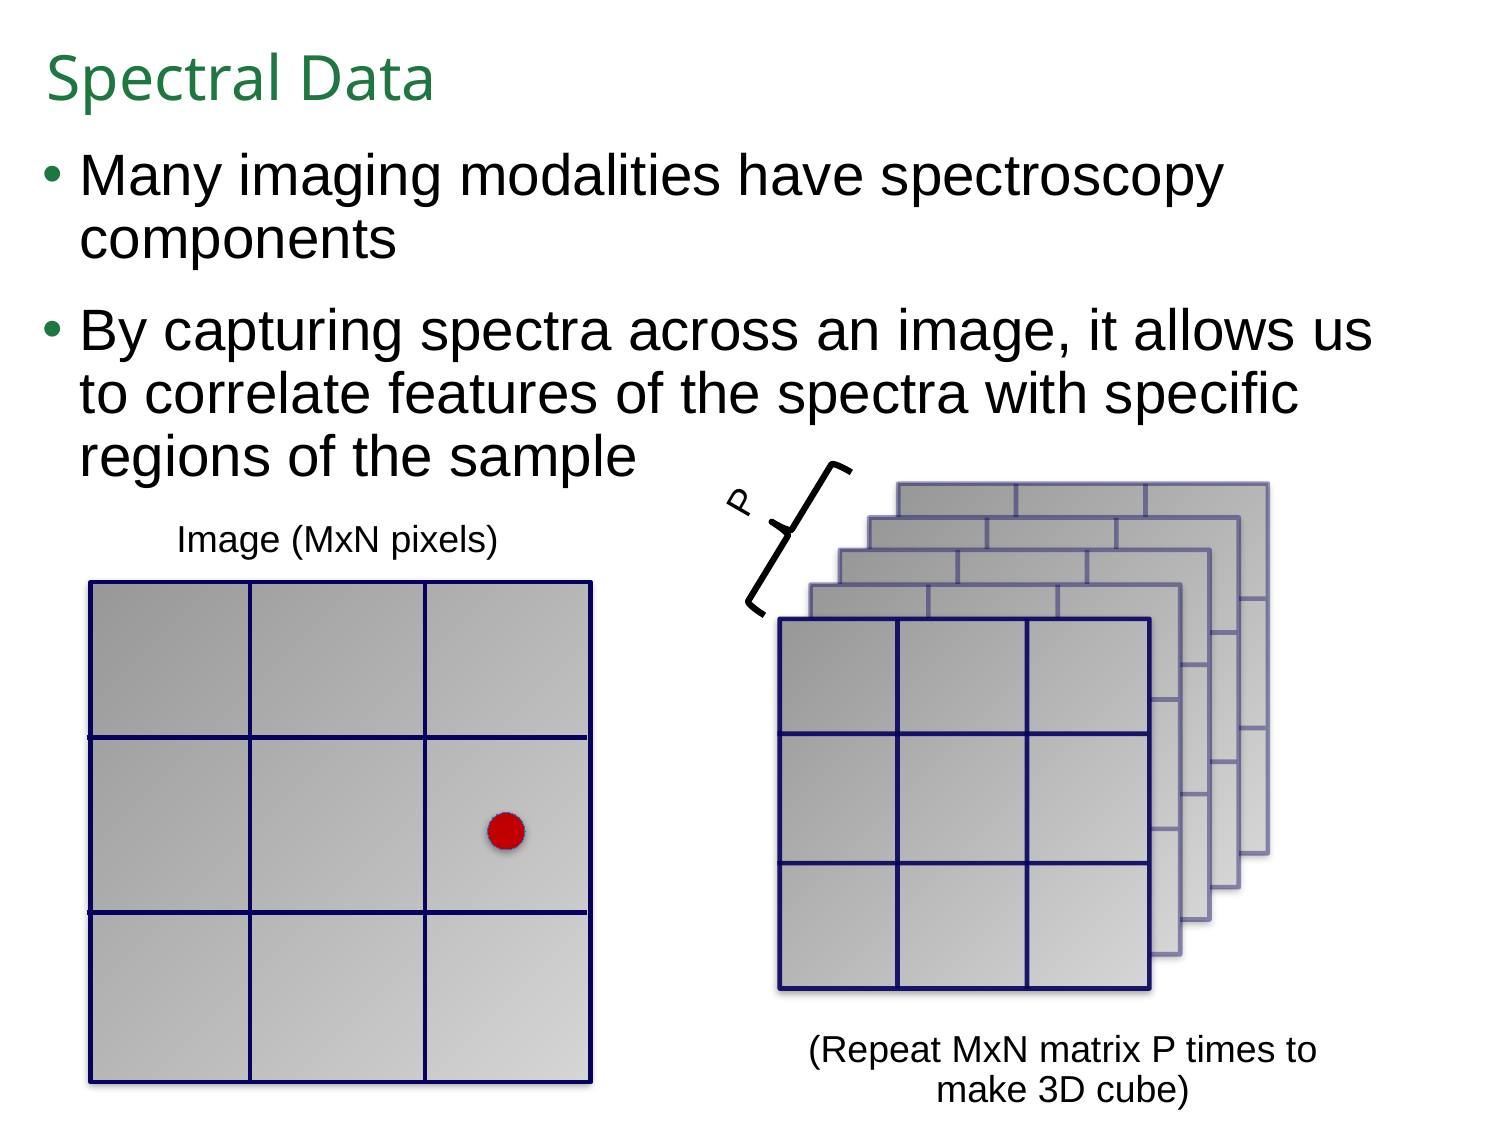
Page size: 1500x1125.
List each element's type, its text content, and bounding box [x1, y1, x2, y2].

text_box Image (MxN pixels) [87, 512, 588, 568]
list Many imaging modalities have spectroscopy components By capturing spectra across an image, it allows us to correlate features of the spectra with specific regions of the sample [26, 137, 1445, 539]
title Spectral Data [31, 41, 1449, 122]
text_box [768, 448, 1350, 1120]
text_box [87, 581, 591, 1083]
text_box P [595, 272, 893, 734]
